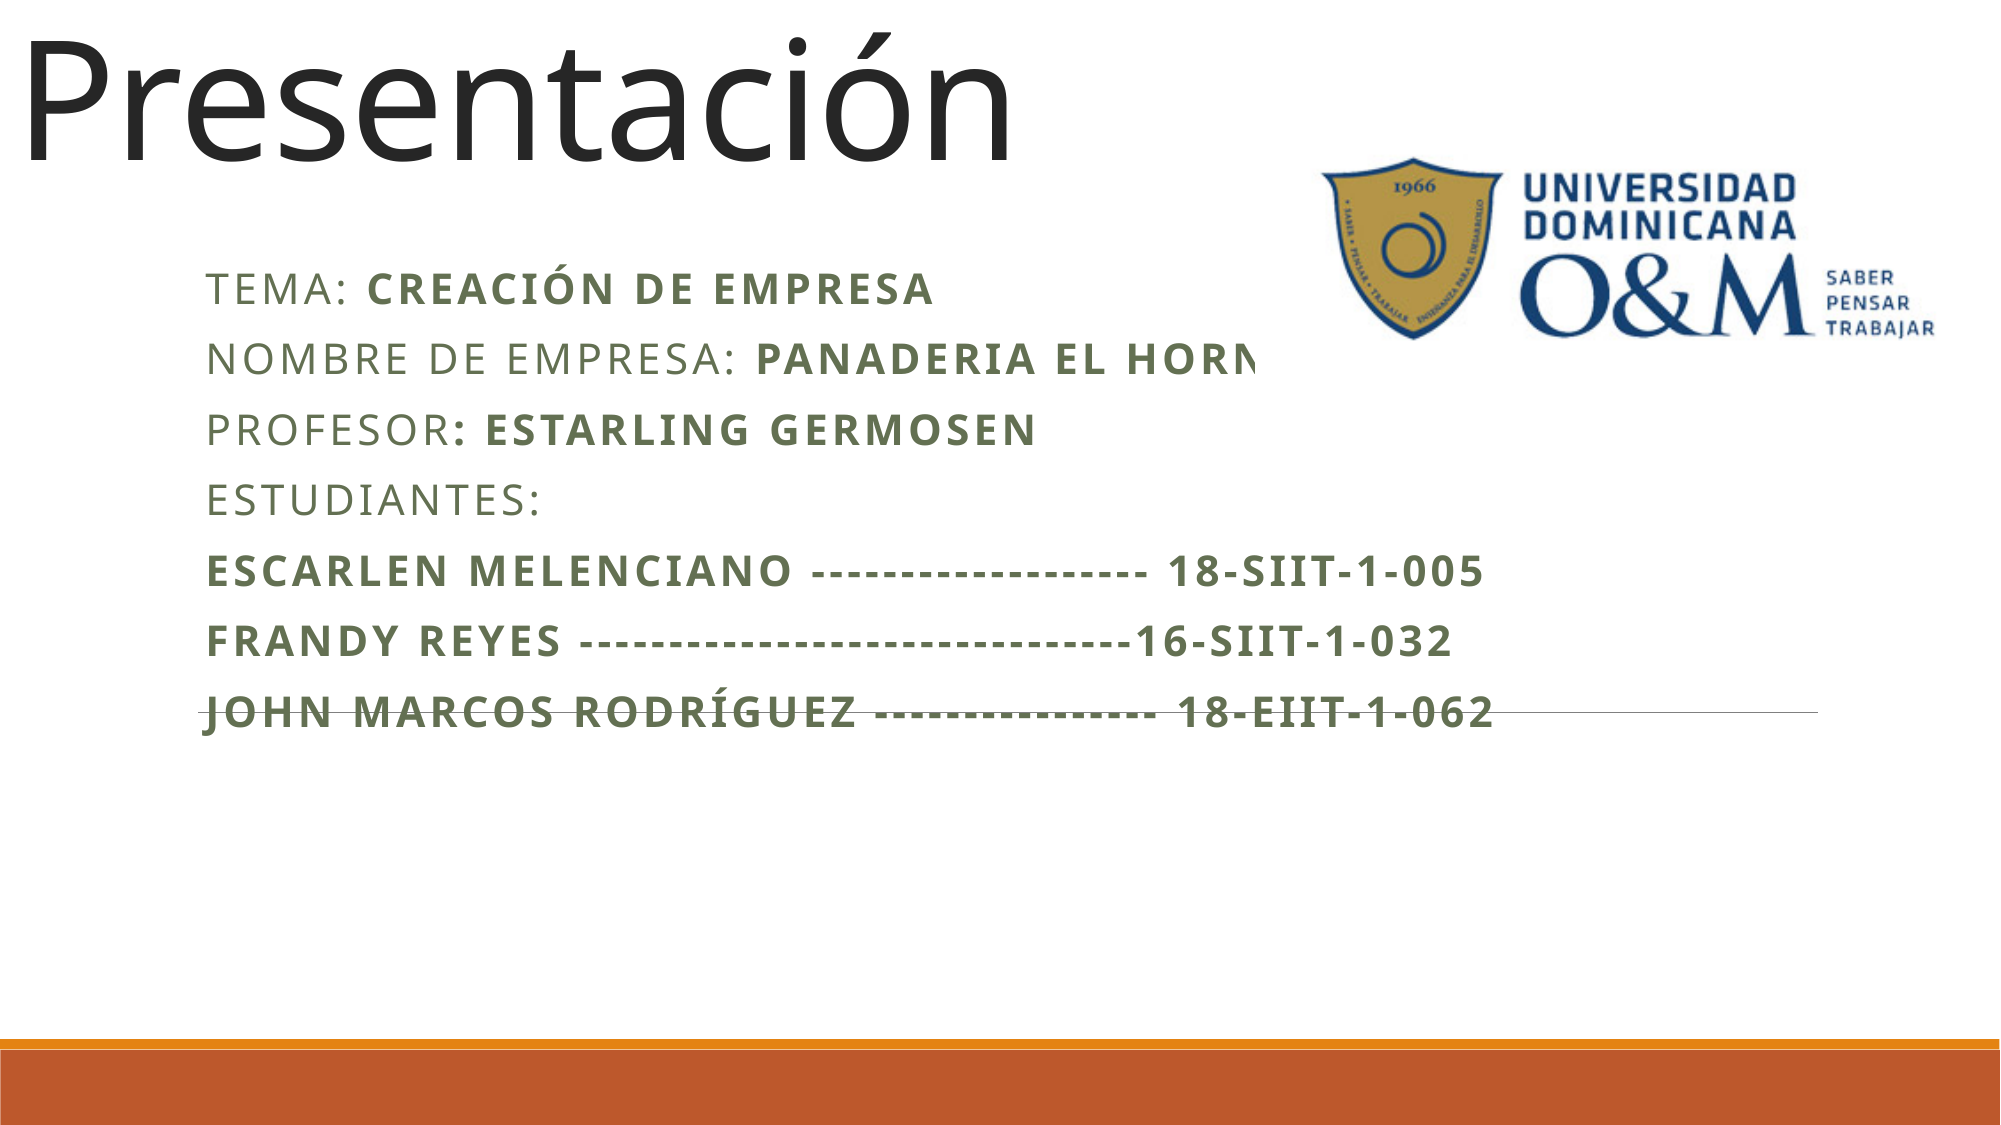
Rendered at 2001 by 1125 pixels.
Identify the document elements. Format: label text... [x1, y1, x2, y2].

title Presentación [0, 0, 1253, 202]
picture [1254, 0, 2000, 497]
subtitle TEMA: Creación DE EMPRESA NOMBRE DE EMPRESA: PANADERIA EL HORNITO PROFESOR: ESTARLING GERMOSEN ESTUDIANTES: Escarlen melenciano ------------------- 18-siit-1-005 Frandy reyes -------------------------------16-siit-1-032 John marcos Rodríguez ---------------- 18-eiit-1-062 [190, 184, 1841, 750]
